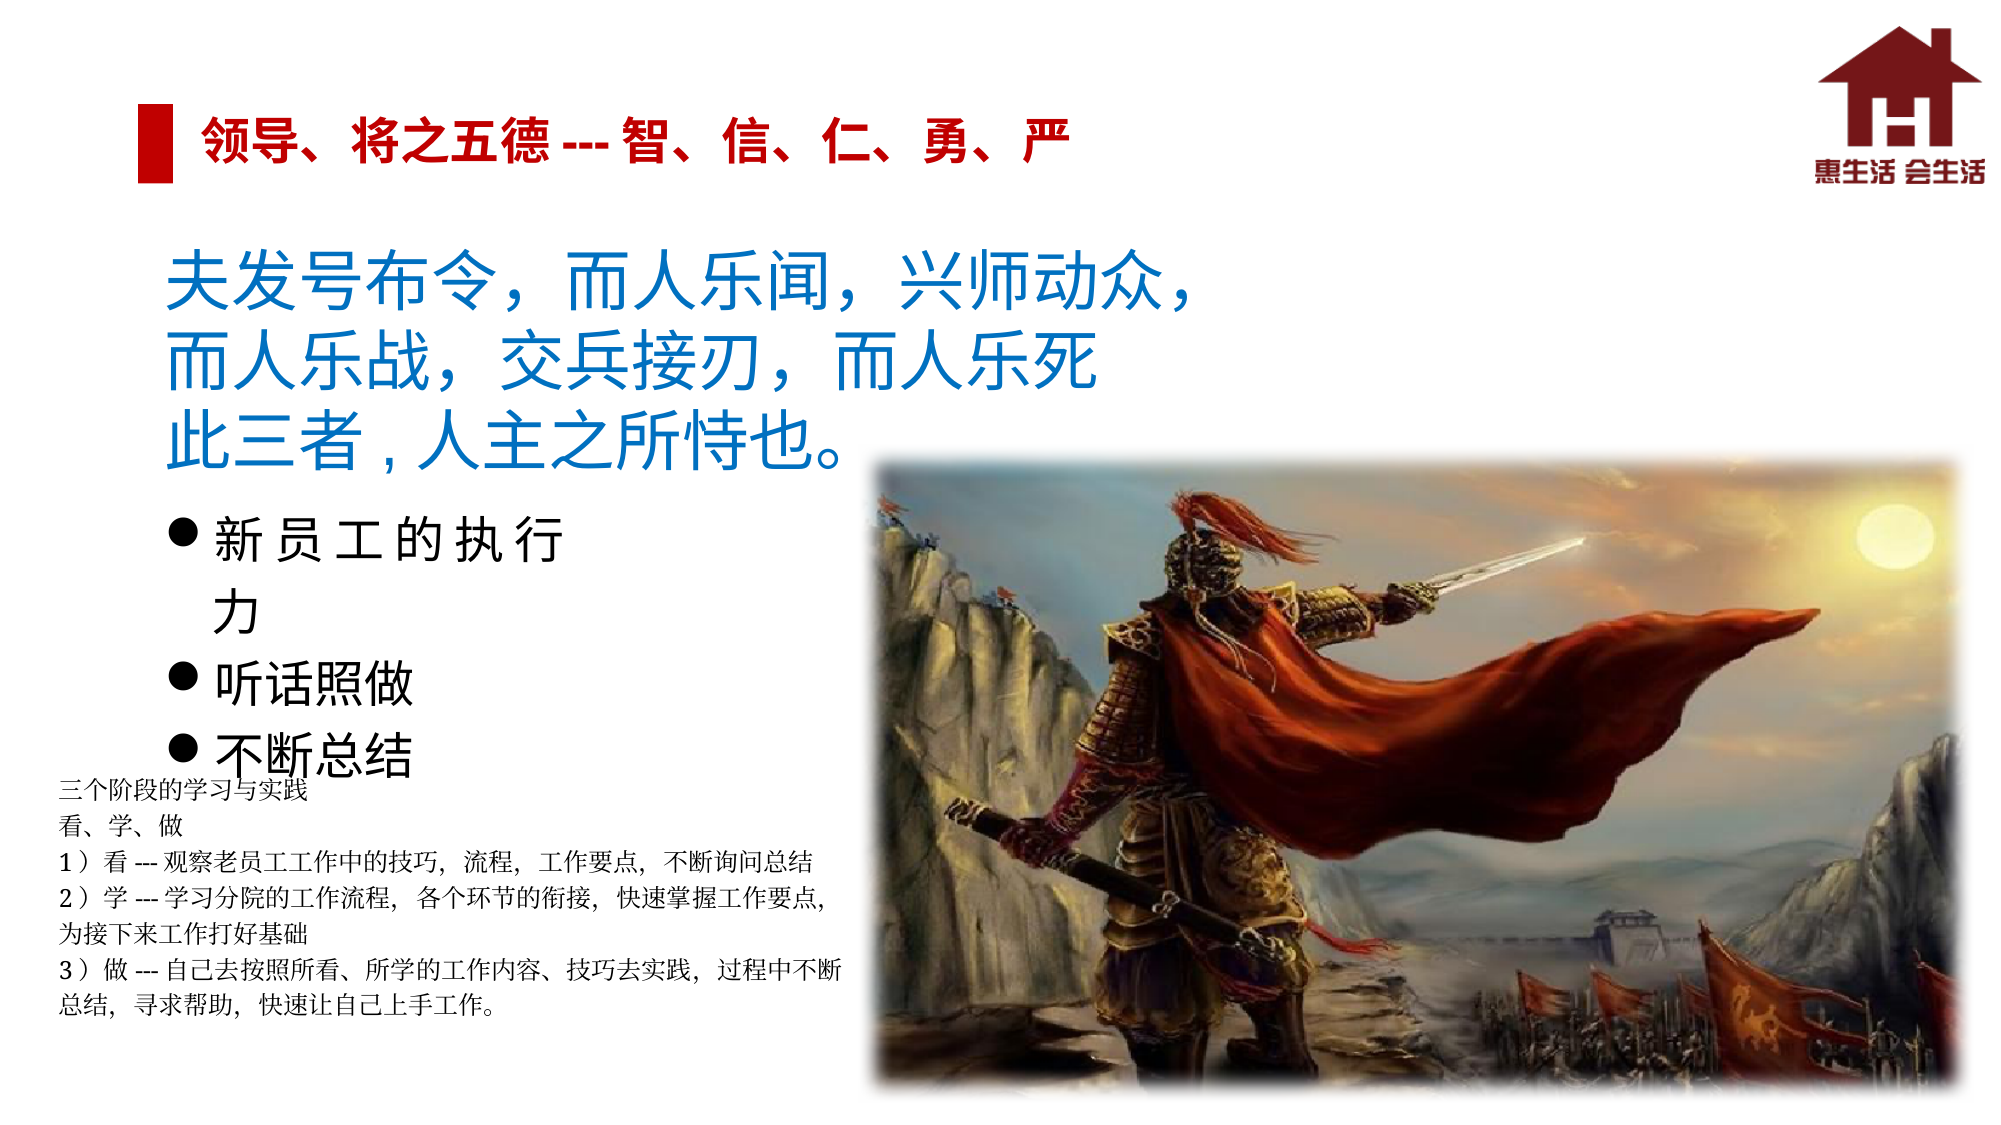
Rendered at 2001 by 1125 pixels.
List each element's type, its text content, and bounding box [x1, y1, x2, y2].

text_box 三个阶段的学习与实践 看、学、做 1）看---观察老员工工作中的技巧，流程，工作要点，不断询问总结 2）学---学习分院的工作流程，各个环节的衔接，快速掌握工作要点，为接下来工作打好基础 3）做---自己去按照所看、所学的工作内容、技巧去实践，过程中不断总结，寻求帮助，快速让自己上手工作。 [44, 716, 858, 1073]
text_box [138, 104, 173, 184]
text_box 夫发号布令，而人乐闻，兴师动众，而人乐战，交兵接刃，而人乐死 此三者,人主之所恃也。 [149, 231, 1225, 487]
picture [1814, 25, 1986, 184]
text_box 新员工的执行力 听话照做 不断总结 [149, 489, 579, 716]
picture [858, 444, 1974, 1103]
text_box 领导、将之五德---智、信、仁、勇、严 [185, 101, 1118, 177]
